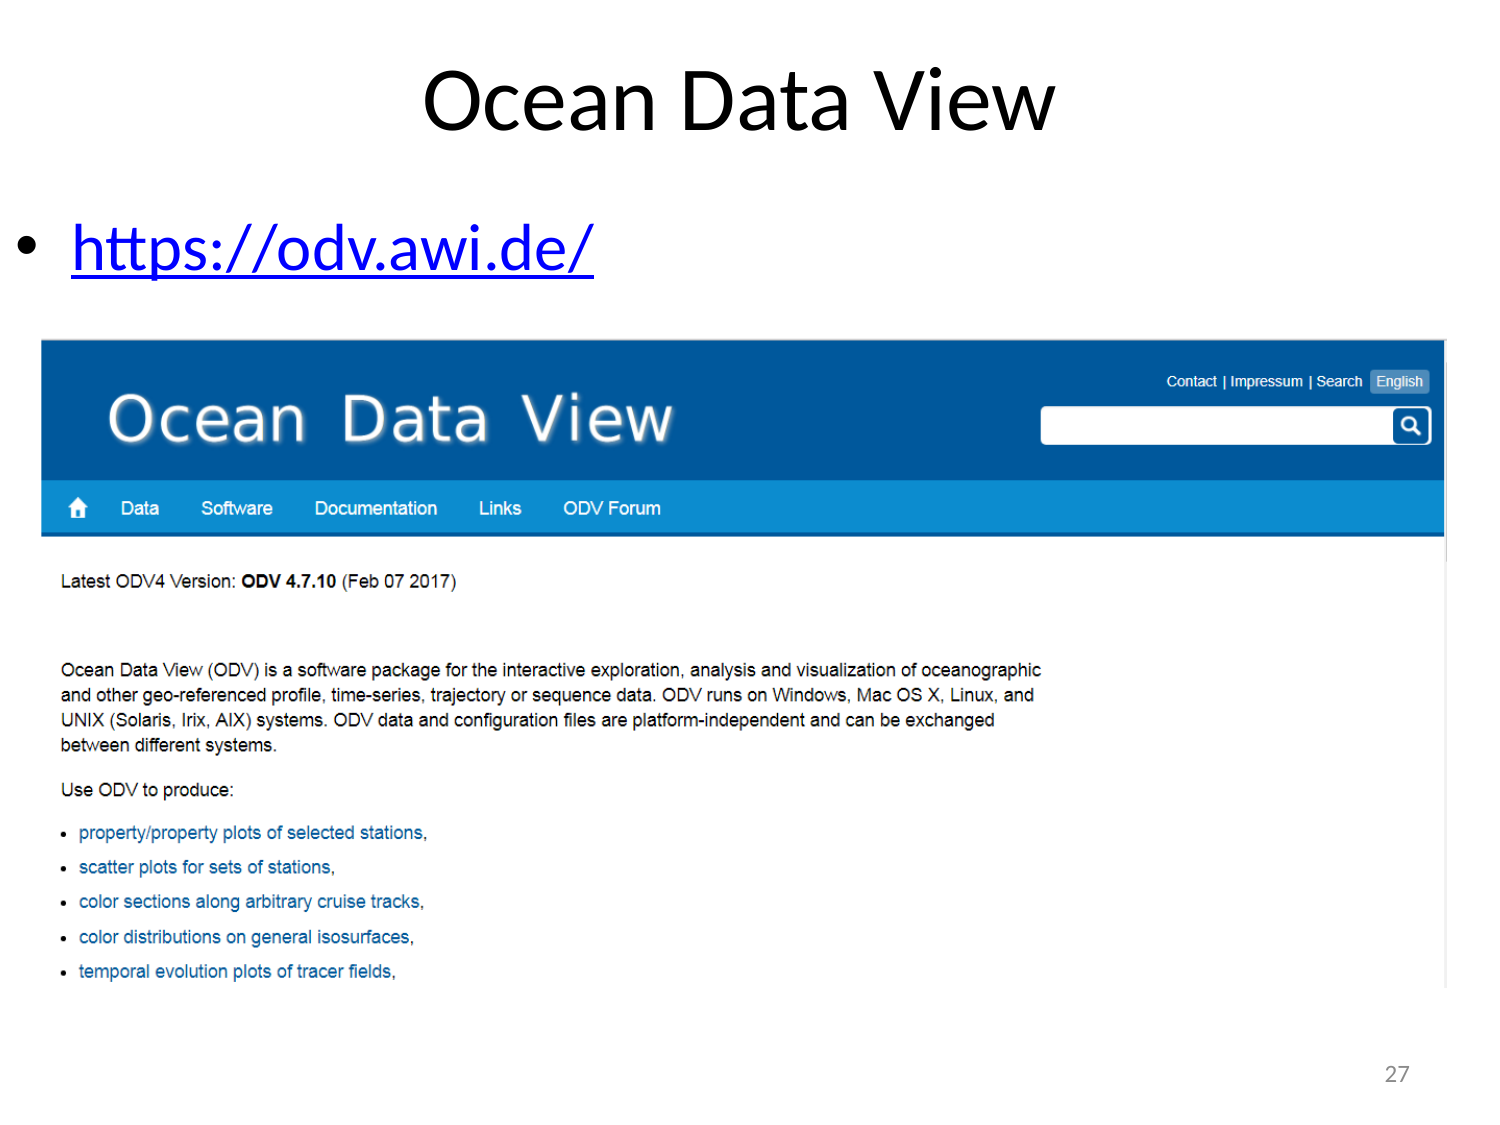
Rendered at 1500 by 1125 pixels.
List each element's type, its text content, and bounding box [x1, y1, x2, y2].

picture [69, 498, 87, 517]
slide_number 27 [1074, 1042, 1425, 1103]
picture [495, 502, 521, 514]
title Ocean Data View [64, 0, 1415, 188]
picture [239, 505, 262, 514]
picture [317, 502, 437, 514]
picture [565, 502, 602, 514]
picture [480, 502, 492, 514]
picture [215, 502, 235, 514]
picture [203, 508, 212, 514]
picture [123, 502, 158, 514]
list https://odv.awi.de/ [0, 196, 1500, 939]
picture [263, 505, 272, 514]
picture [41, 337, 1448, 988]
picture [610, 502, 660, 514]
